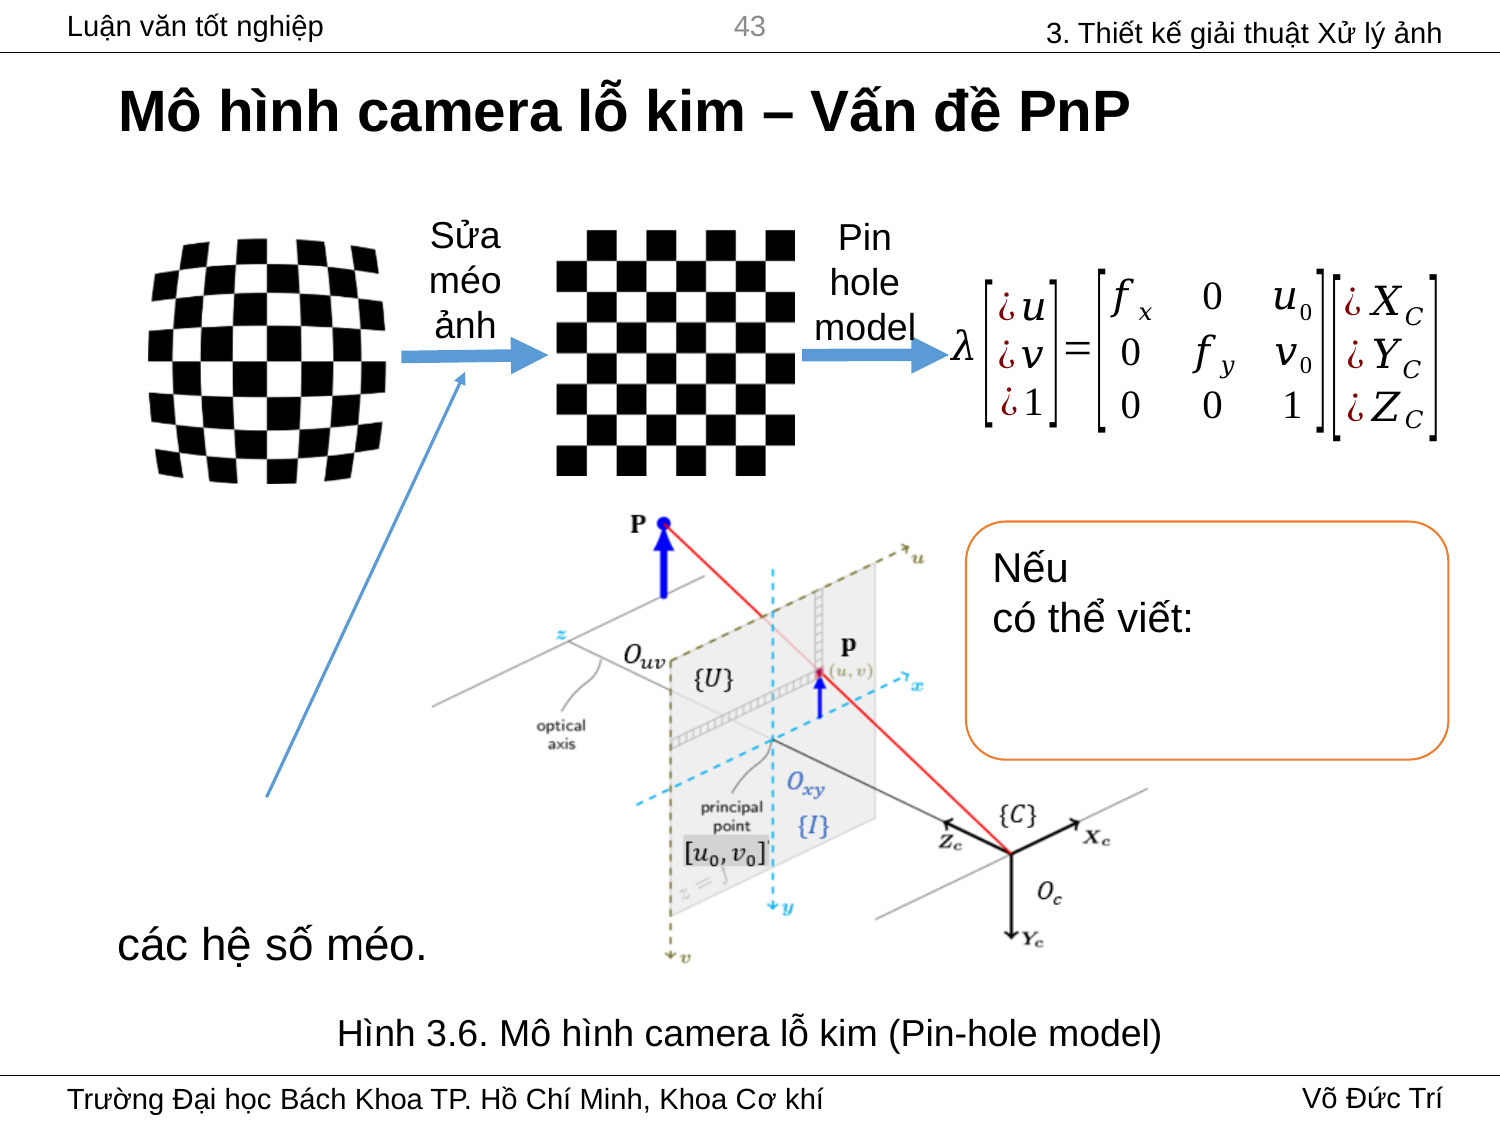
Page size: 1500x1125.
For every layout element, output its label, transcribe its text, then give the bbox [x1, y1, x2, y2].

text_box Hình 3.6. Mô hình camera lỗ kim (Pin-hole model) [0, 1001, 1500, 1061]
text_box Sửa méo ảnh [401, 204, 530, 354]
list 3. Thiết kế giải thuật Xử lý ảnh [837, 0, 1459, 50]
picture [548, 228, 802, 482]
slide_number 43 [686, 0, 814, 49]
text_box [266, 371, 466, 798]
picture [147, 230, 402, 484]
title Mô hình camera lỗ kim – Vấn đề PnP [103, 75, 1397, 150]
picture [423, 485, 1158, 979]
text_box Pin hole model [788, 205, 942, 354]
